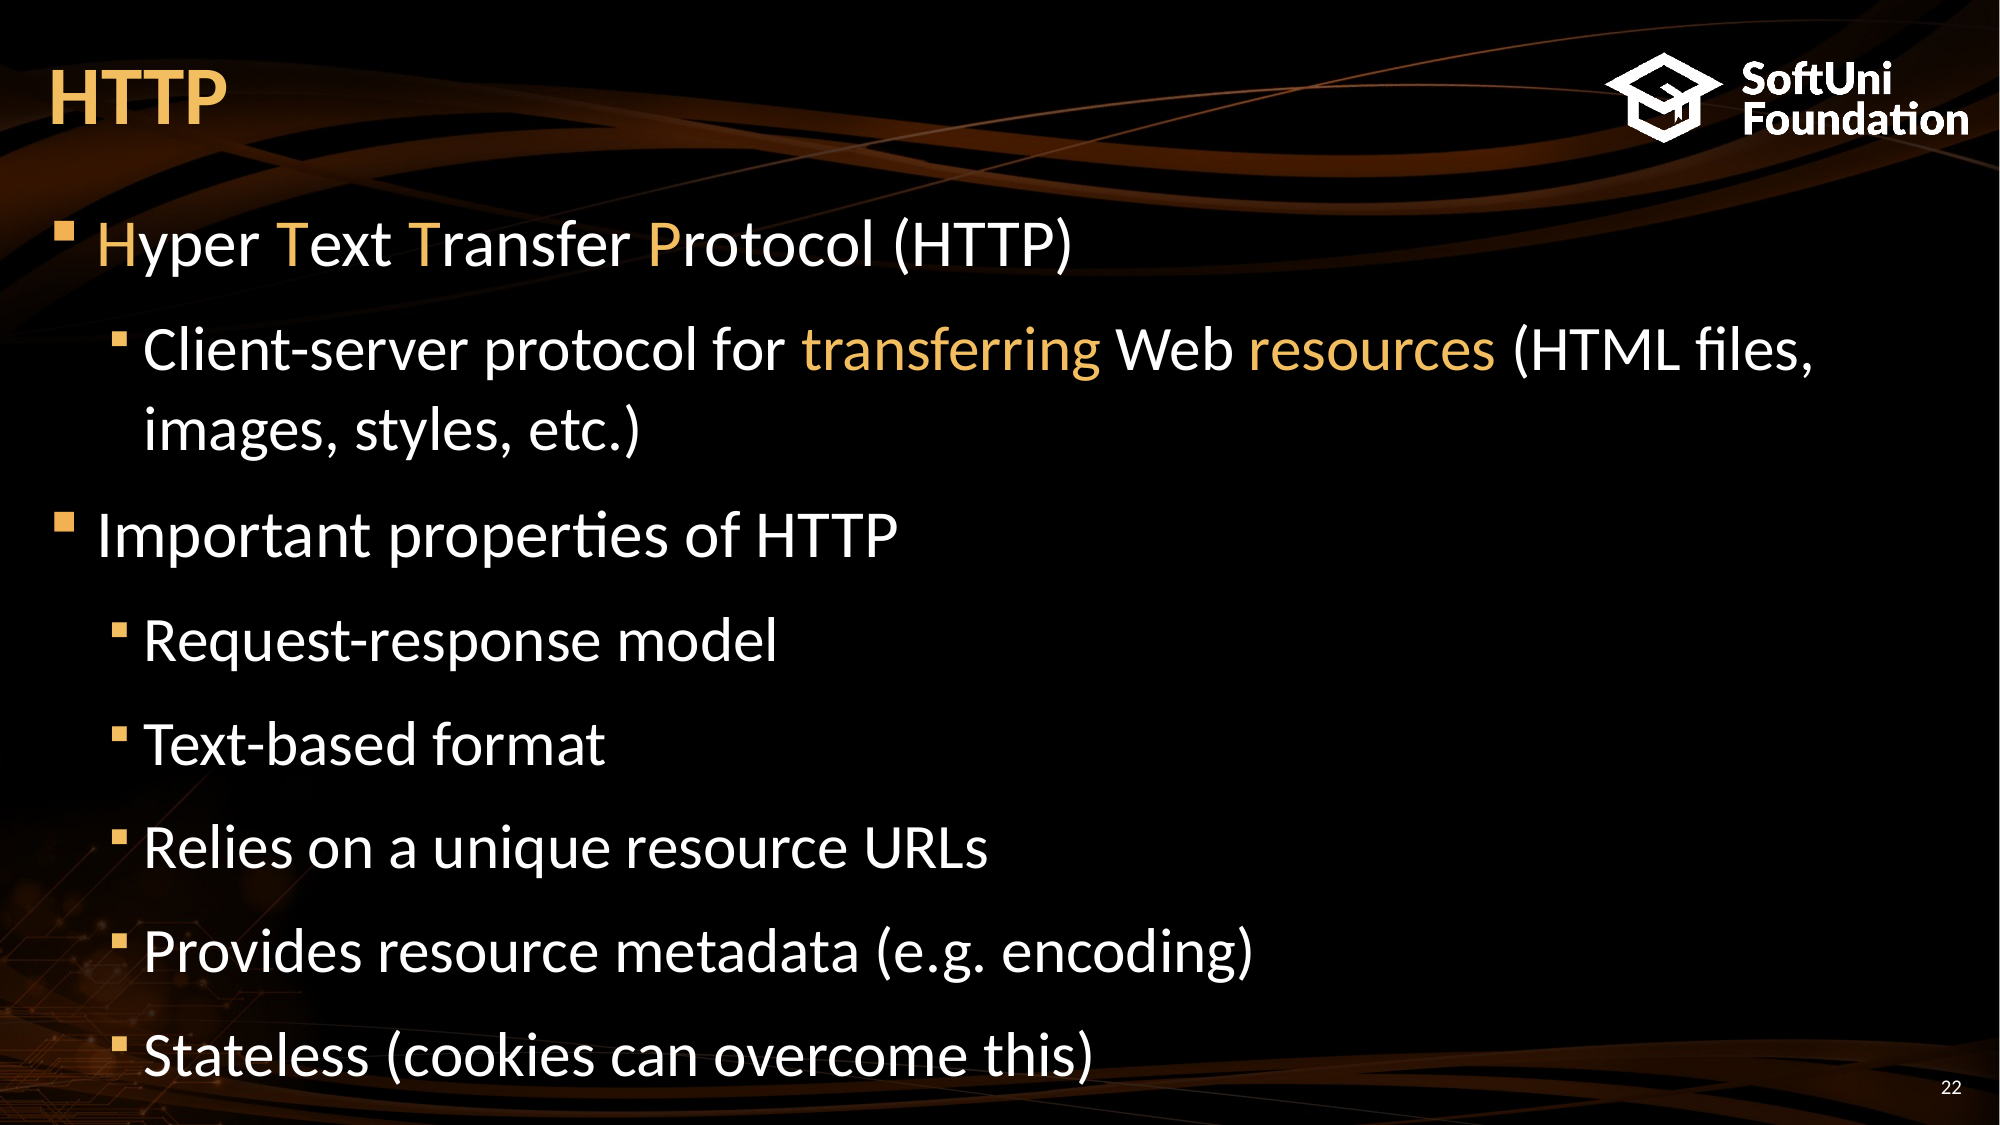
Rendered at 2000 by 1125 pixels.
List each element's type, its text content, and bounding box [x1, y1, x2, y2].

title HTTP [30, 6, 1602, 189]
picture [0, 0, 2000, 1125]
list Hyper Text Transfer Protocol (HTTP) Client-server protocol for transferring Web resources (HTML files, images, styles, etc.) Important properties of HTTP Request-response model Text-based format Relies on a unique resource URLs Provides resource metadata (e.g. encoding) Stateless (cookies can overcome this) [31, 188, 1968, 1103]
